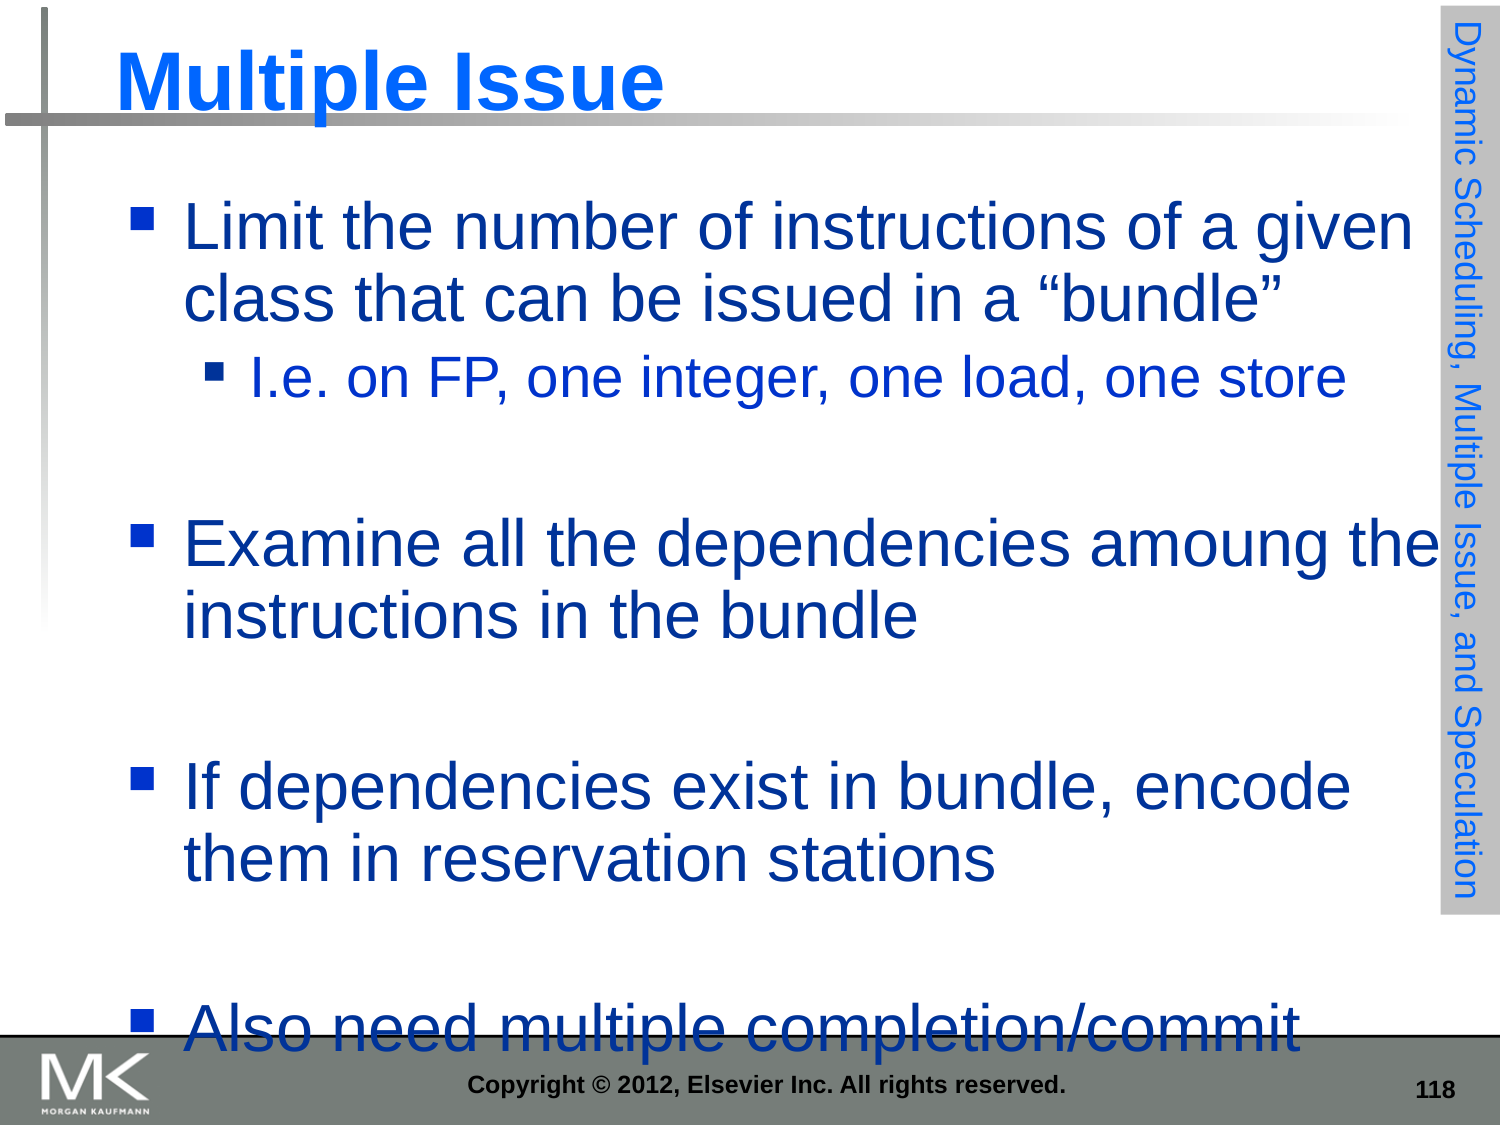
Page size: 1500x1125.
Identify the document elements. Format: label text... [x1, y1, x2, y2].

picture [29, 1046, 160, 1123]
title Multiple Issue [100, 18, 1460, 135]
list Limit the number of instructions of a given class that can be issued in a “bundle” I.e. on FP, one integer, one load, one store Examine all the dependencies amoung the instructions in the bundle If dependencies exist in bundle, encode them in reservation stations Also need multiple completion/commit [111, 184, 1470, 1024]
footer Copyright © 2012, Elsevier Inc. All rights reserved. [170, 1046, 1365, 1106]
text_box Dynamic Scheduling, Multiple Issue, and Speculation [1440, 5, 1500, 915]
